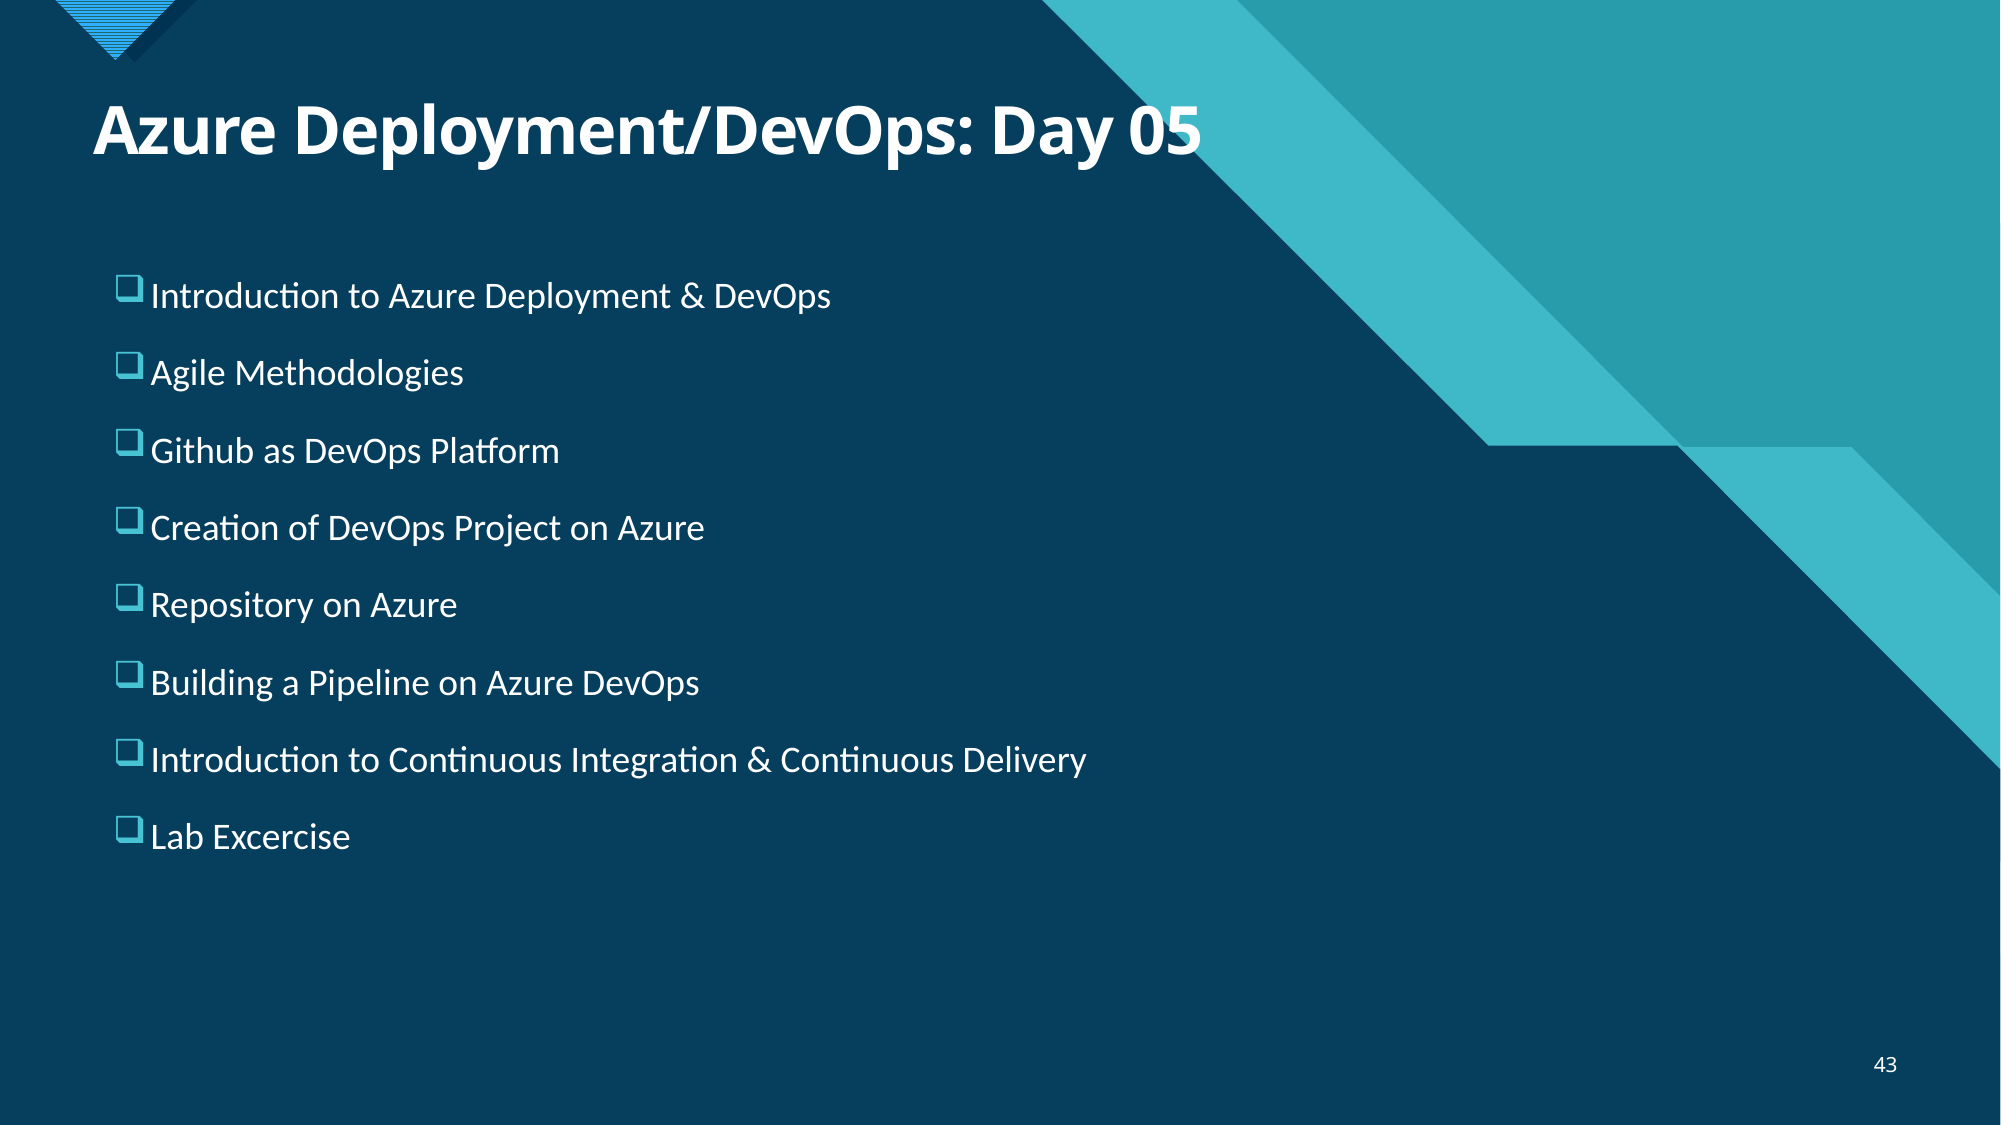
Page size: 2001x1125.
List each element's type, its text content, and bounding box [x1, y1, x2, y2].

title Azure Deployment/DevOps: Day 05 [78, 89, 1919, 177]
slide_number 43 [1845, 1035, 1913, 1096]
text_box Introduction to Azure Deployment & DevOps Agile Methodologies Github as DevOps Platform Creation of DevOps Project on Azure Repository on Azure Building a Pipeline on Azure DevOps Introduction to Continuous Integration & Continuous Delivery Lab Excercise [98, 260, 1919, 932]
